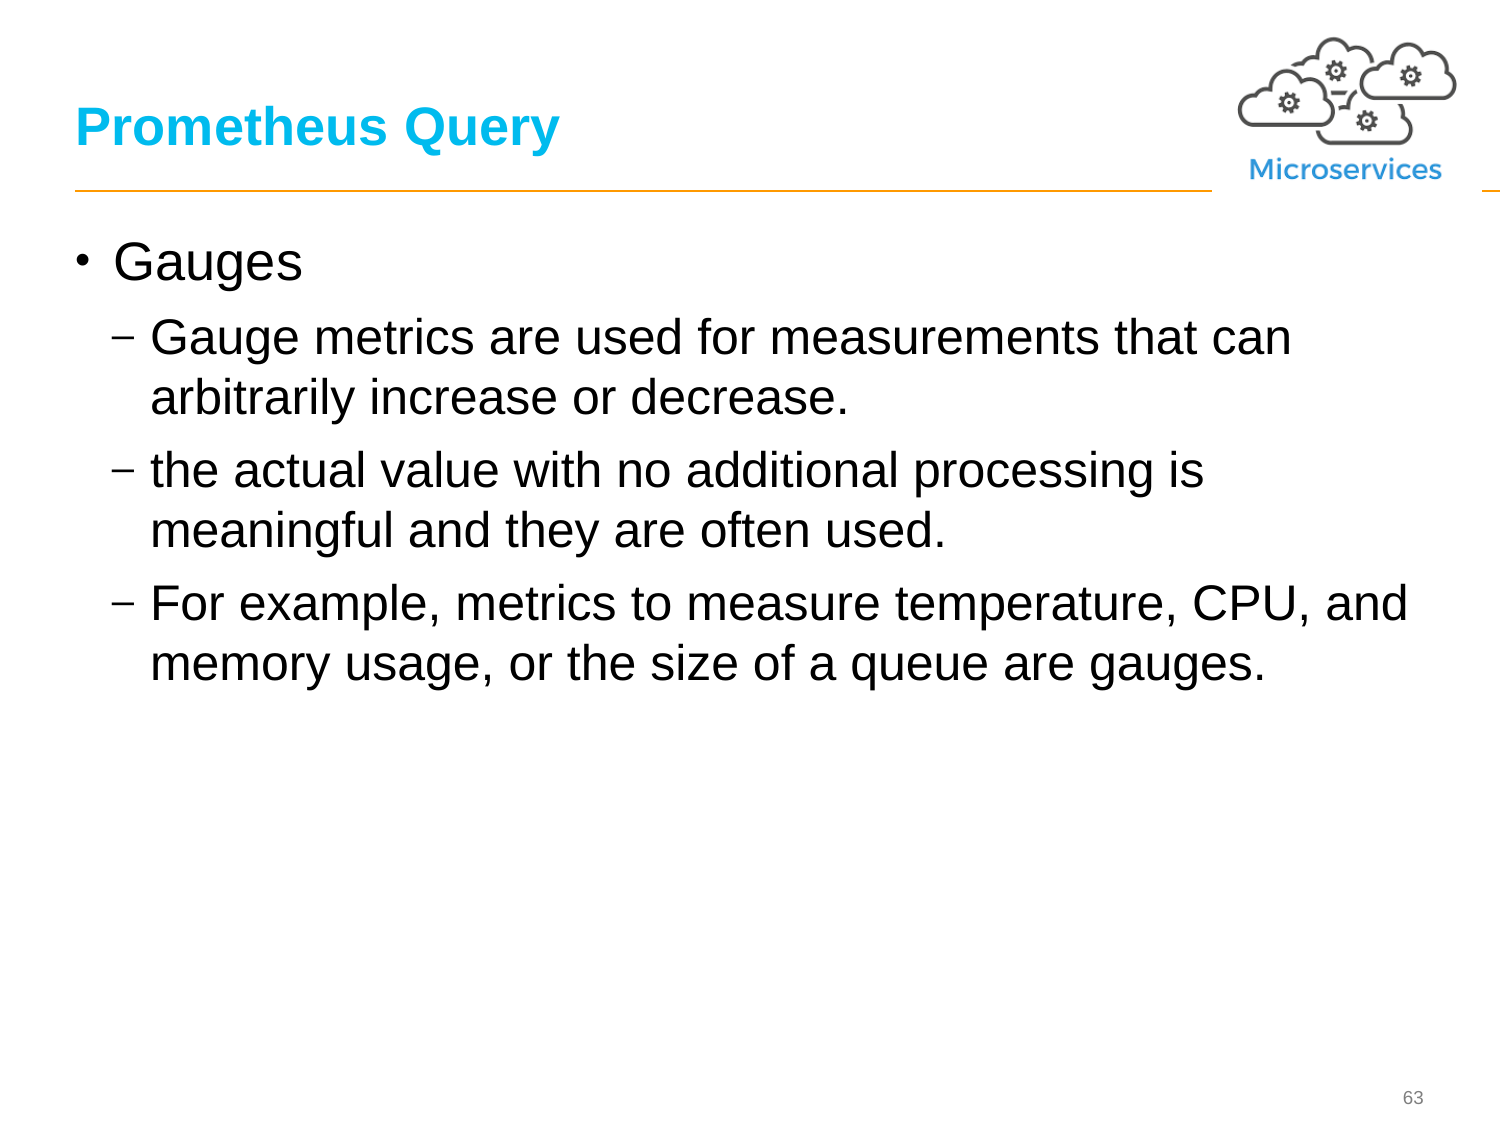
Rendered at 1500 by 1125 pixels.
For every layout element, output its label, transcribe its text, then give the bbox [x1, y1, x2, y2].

title Prometheus Query [75, 27, 1422, 157]
picture [1212, 1, 1482, 203]
list Gauges Gauge metrics are used for measurements that can arbitrarily increase or decrease. the actual value with no additional processing is meaningful and they are often used. For example, metrics to measure temperature, CPU, and memory usage, or the size of a queue are gauges. [75, 226, 1425, 1018]
